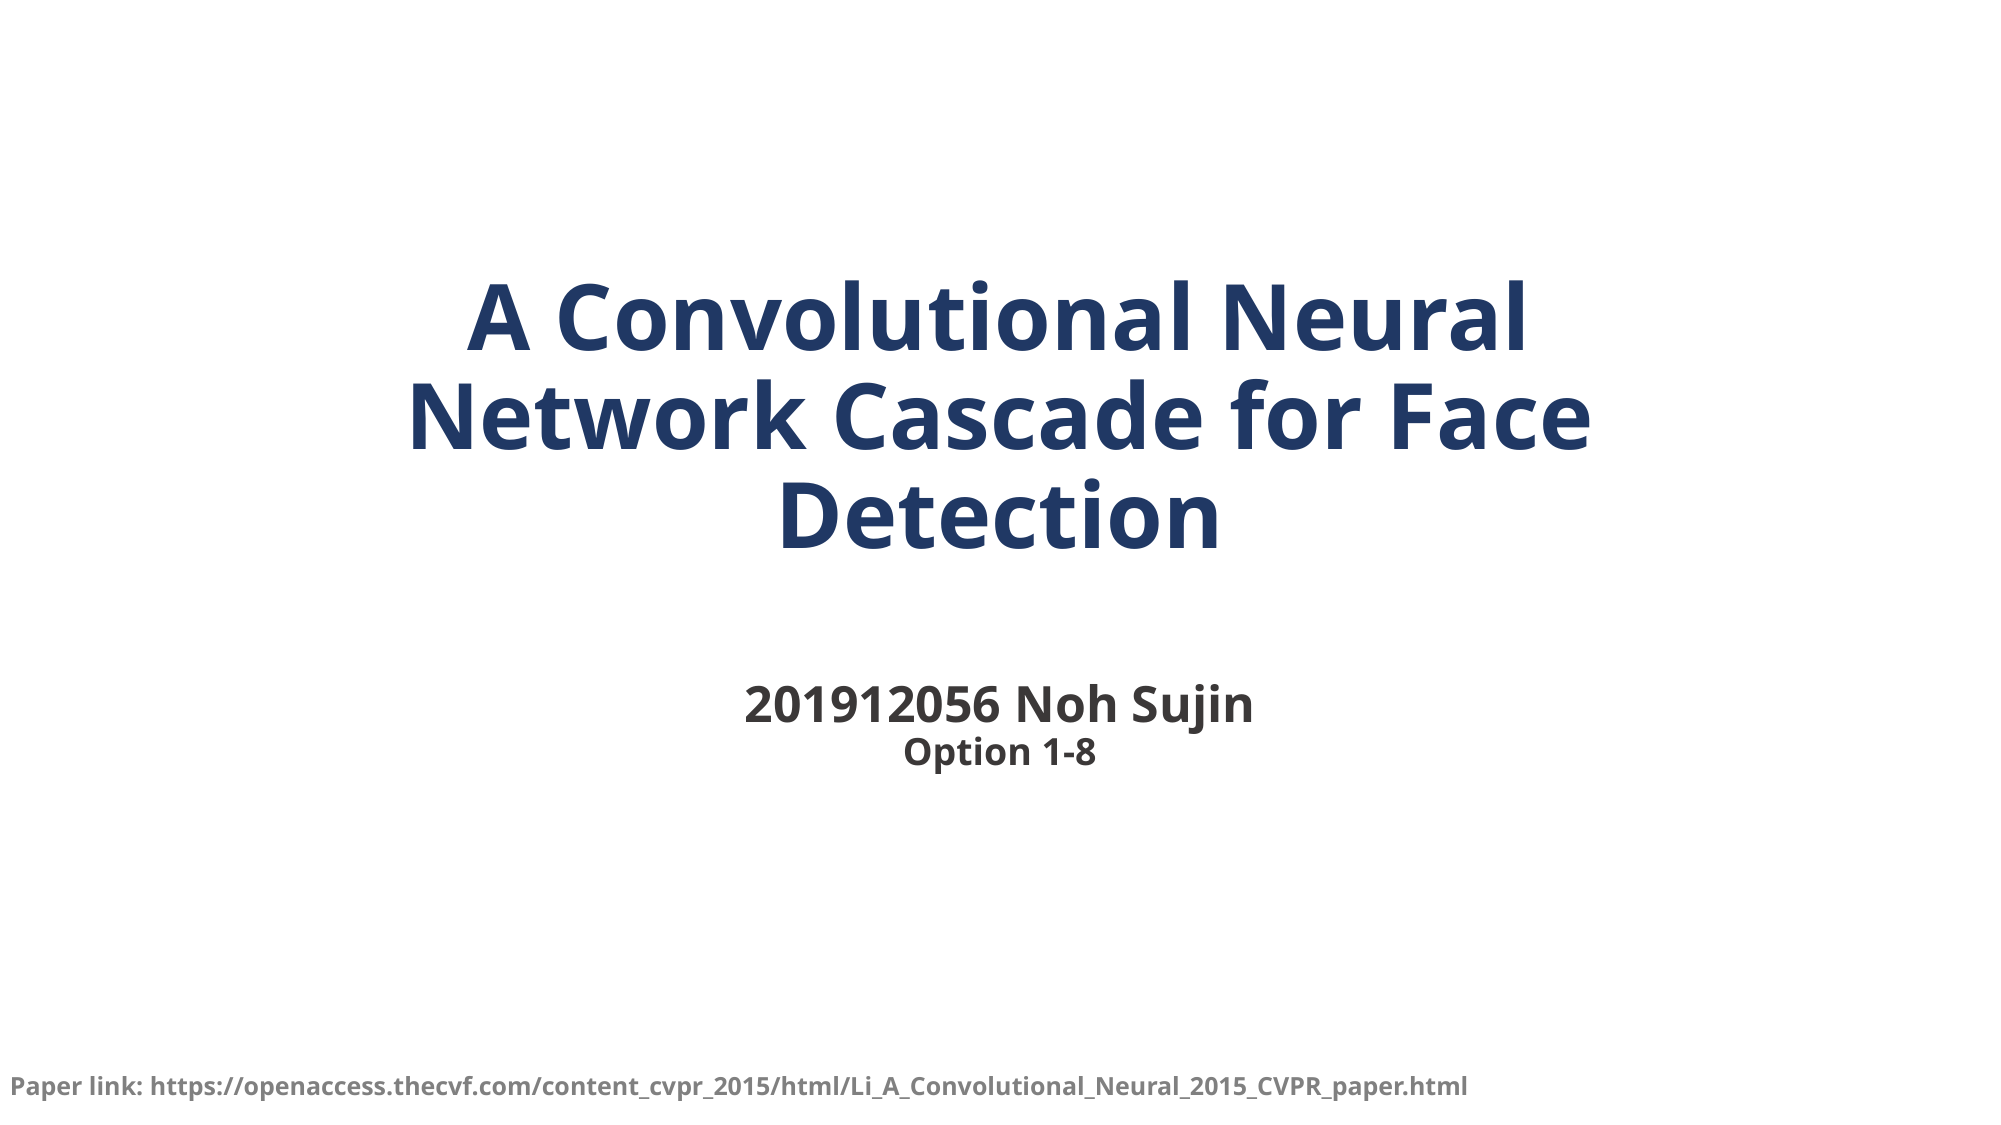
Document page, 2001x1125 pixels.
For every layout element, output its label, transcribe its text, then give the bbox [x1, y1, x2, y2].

subtitle 201912056 Noh Sujin Option 1-8 [249, 590, 1750, 863]
text_box Paper link: https://openaccess.thecvf.com/content_cvpr_2015/html/Li_A_Convolutional_Neural_2015_CVPR_paper.html [0, 1063, 1493, 1108]
title A Convolutional Neural Network Cascade for Face Detection [249, 184, 1750, 576]
